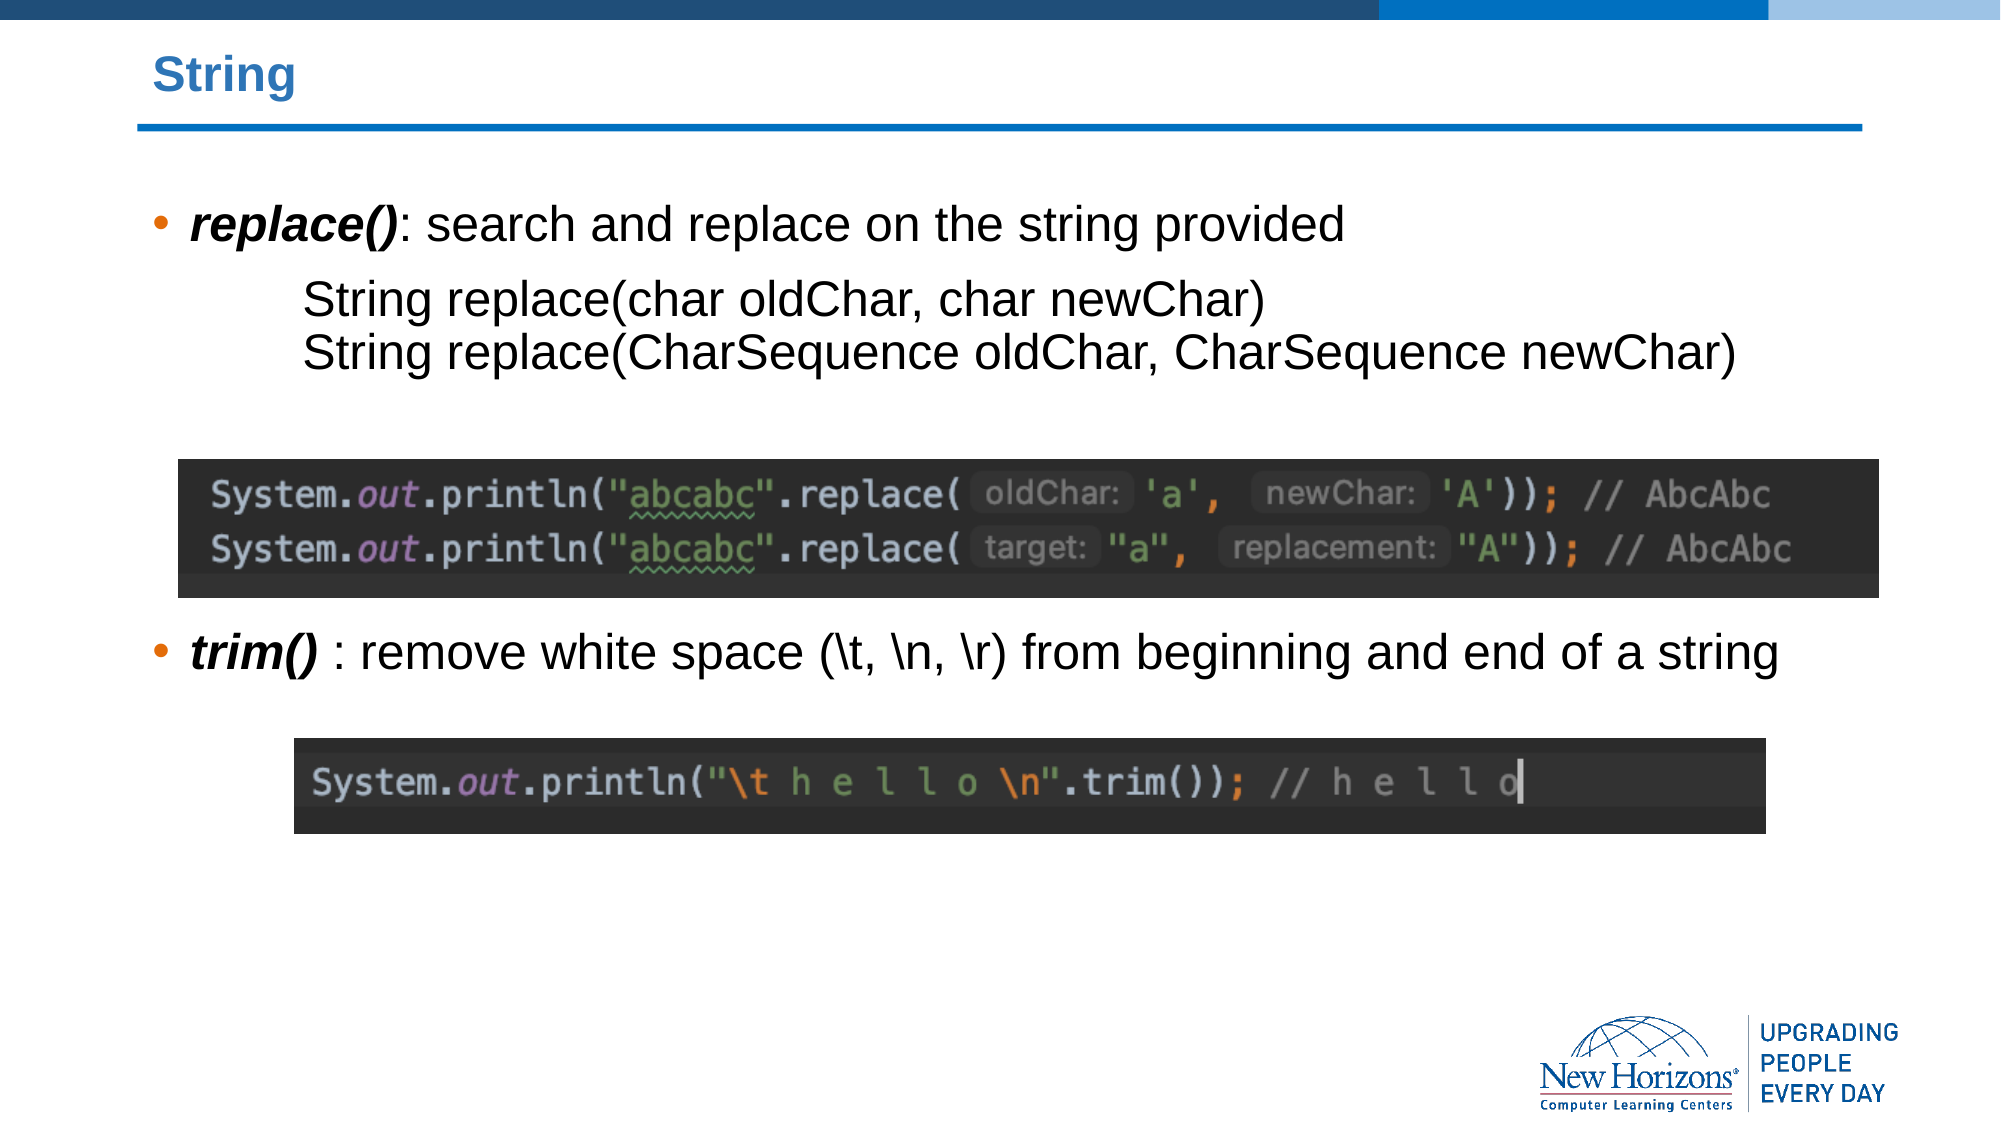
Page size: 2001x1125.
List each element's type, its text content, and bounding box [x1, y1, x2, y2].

picture [294, 738, 1766, 834]
picture [178, 459, 1879, 598]
picture [1537, 1010, 1904, 1114]
title String [137, 36, 1863, 115]
list replace(): search and replace on the string provided String replace(char oldChar, char newChar) String replace(CharSequence oldChar, CharSequence newChar) trim() : remove white space (\t, \n, \r) from beginning and end of a string [137, 190, 1863, 1013]
